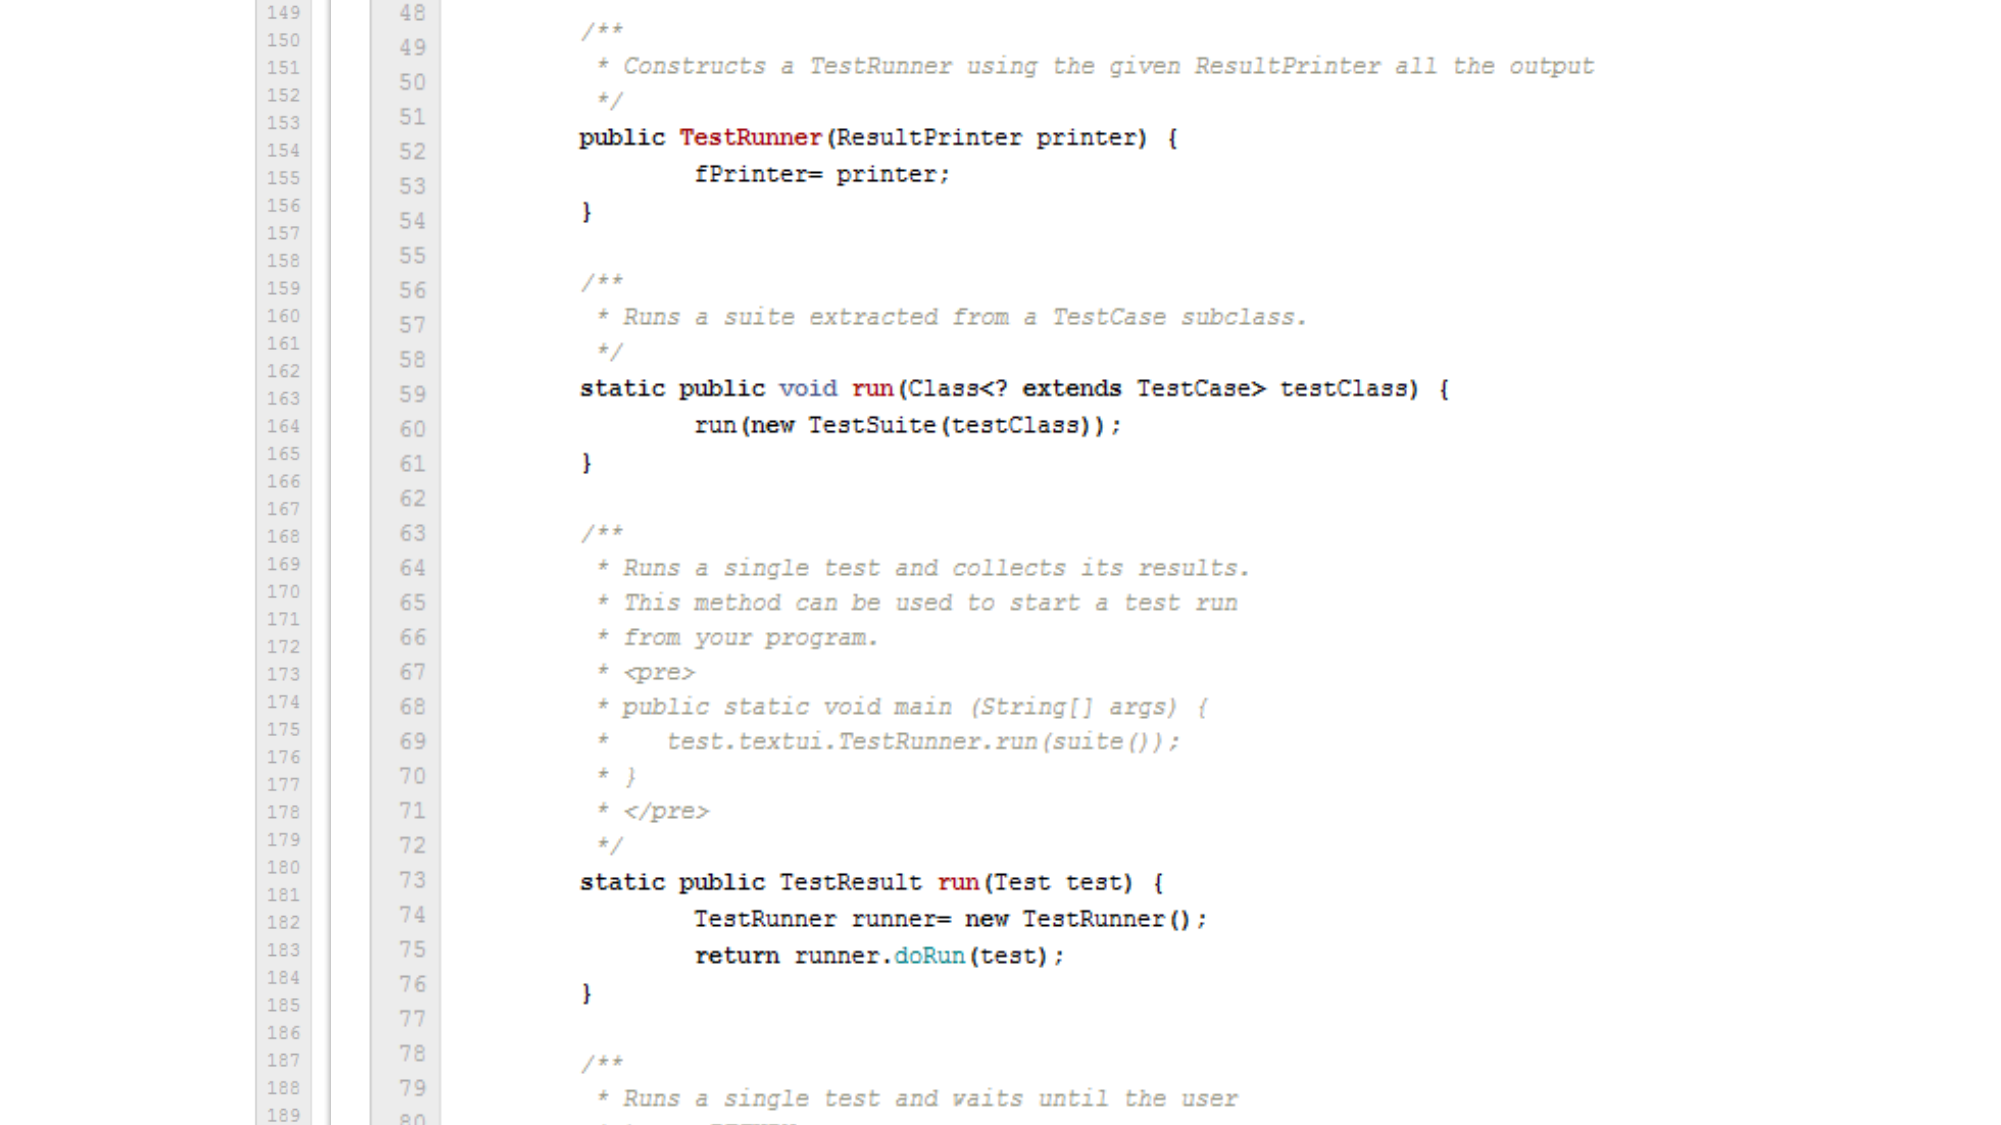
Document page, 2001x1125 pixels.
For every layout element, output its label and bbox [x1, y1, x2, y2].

picture [249, 0, 2001, 1125]
